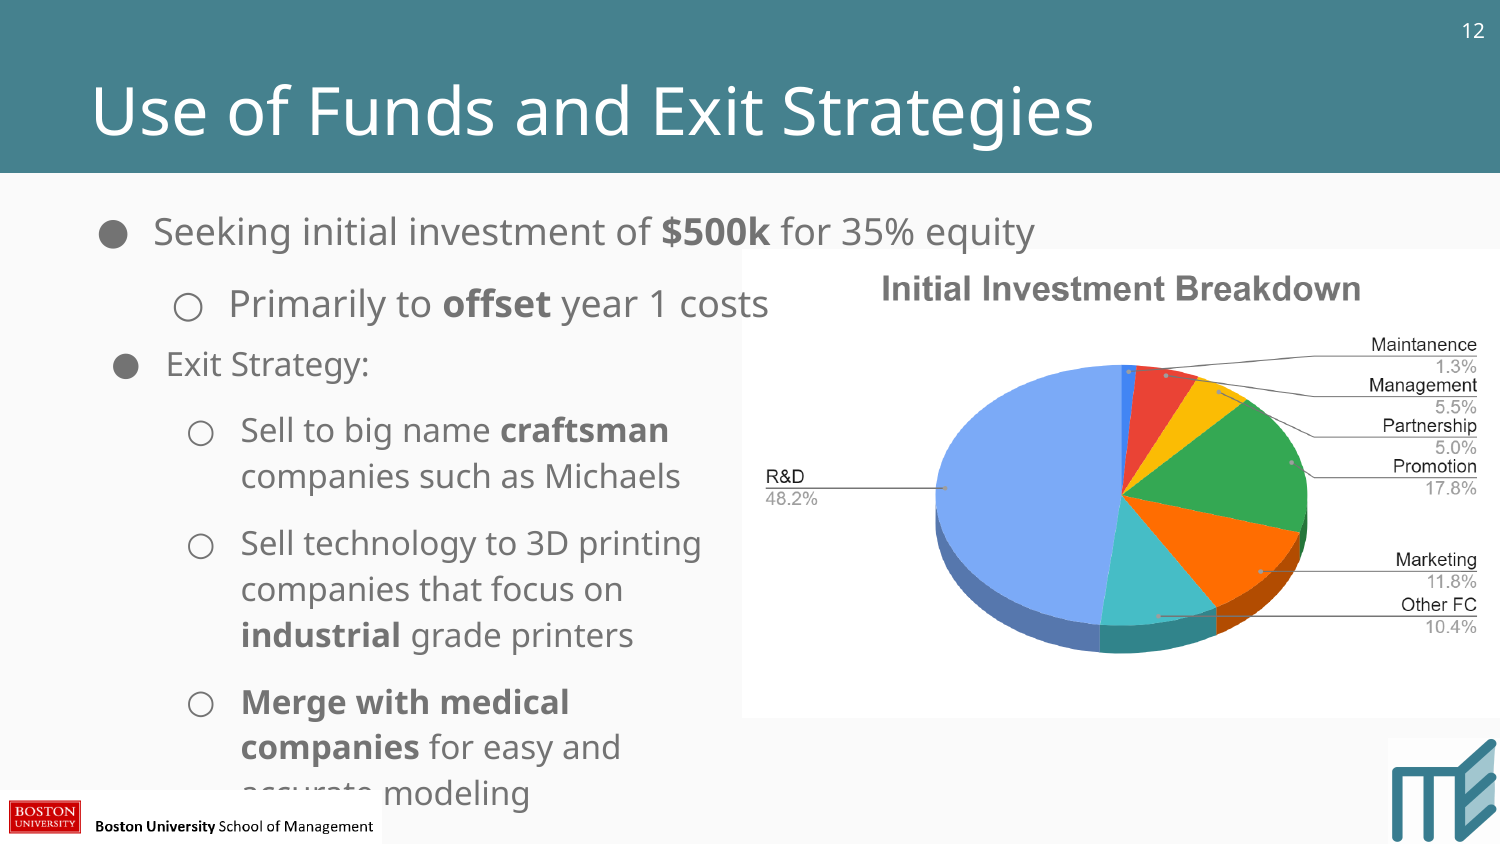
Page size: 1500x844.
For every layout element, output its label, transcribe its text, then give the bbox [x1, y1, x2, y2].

picture [0, 789, 382, 844]
picture [1388, 737, 1500, 844]
slide_number ‹#› [1410, 0, 1500, 65]
text_box Seeking initial investment of $500k for 35% equity Primarily to offset year 1 costs [63, 186, 1440, 272]
title Use of Funds and Exit Strategies [75, 37, 1425, 164]
list Exit Strategy: Sell to big name craftsman companies such as Michaels Sell technology to 3D printing companies that focus on industrial grade printers Merge with medical companies for easy and accurate modeling [75, 321, 750, 791]
picture [742, 248, 1500, 718]
